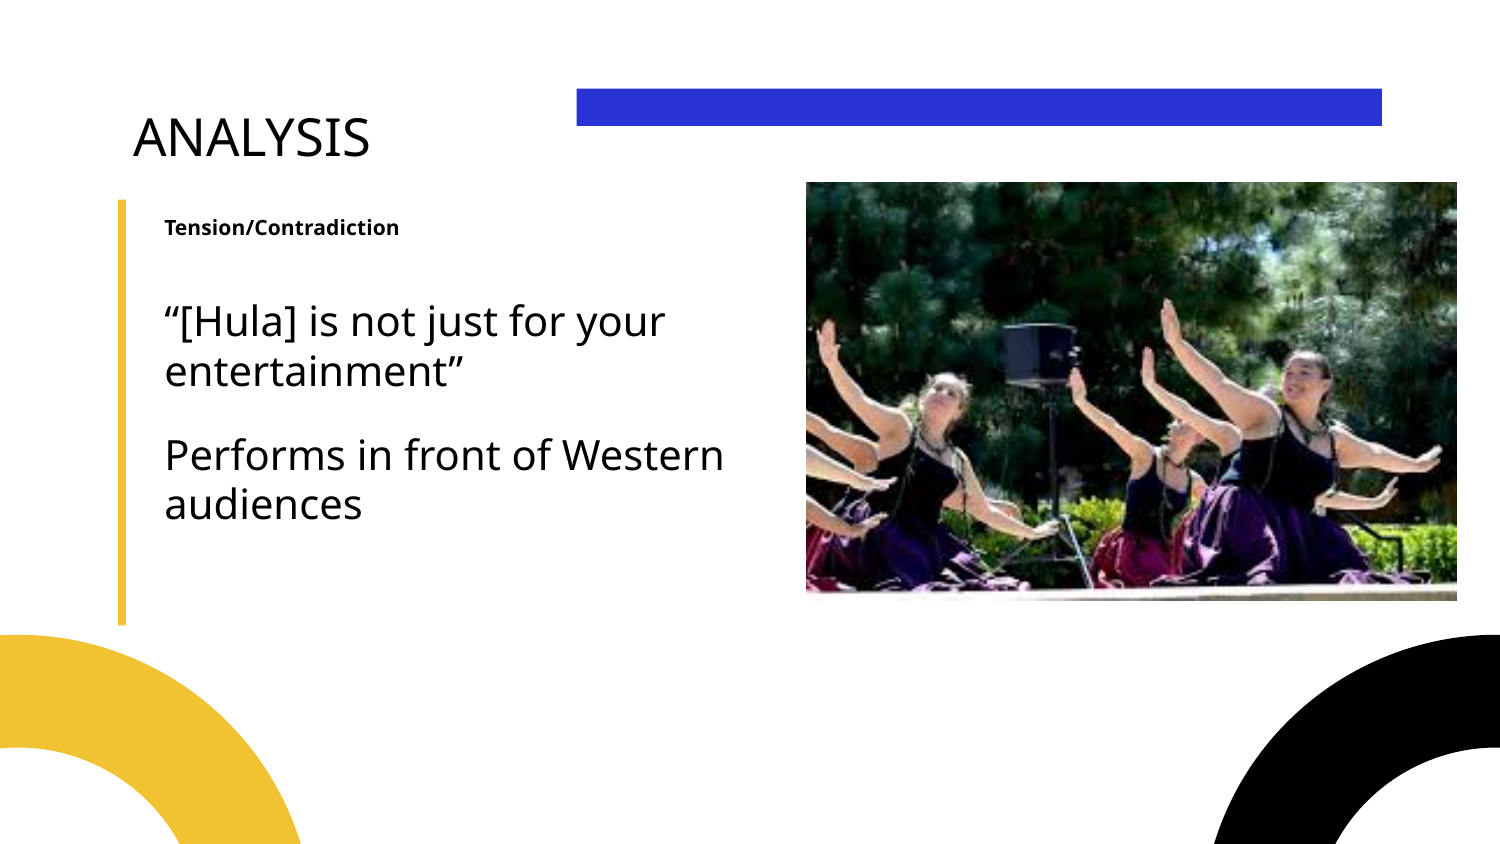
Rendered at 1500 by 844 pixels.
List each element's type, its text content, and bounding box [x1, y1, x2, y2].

picture [806, 182, 1457, 601]
title ANALYSIS [117, 88, 610, 184]
list “[Hula] is not just for your entertainment” Performs in front of Western audiences [148, 279, 785, 707]
text_box [118, 199, 126, 626]
text_box Tension/Contradiction [149, 199, 806, 256]
